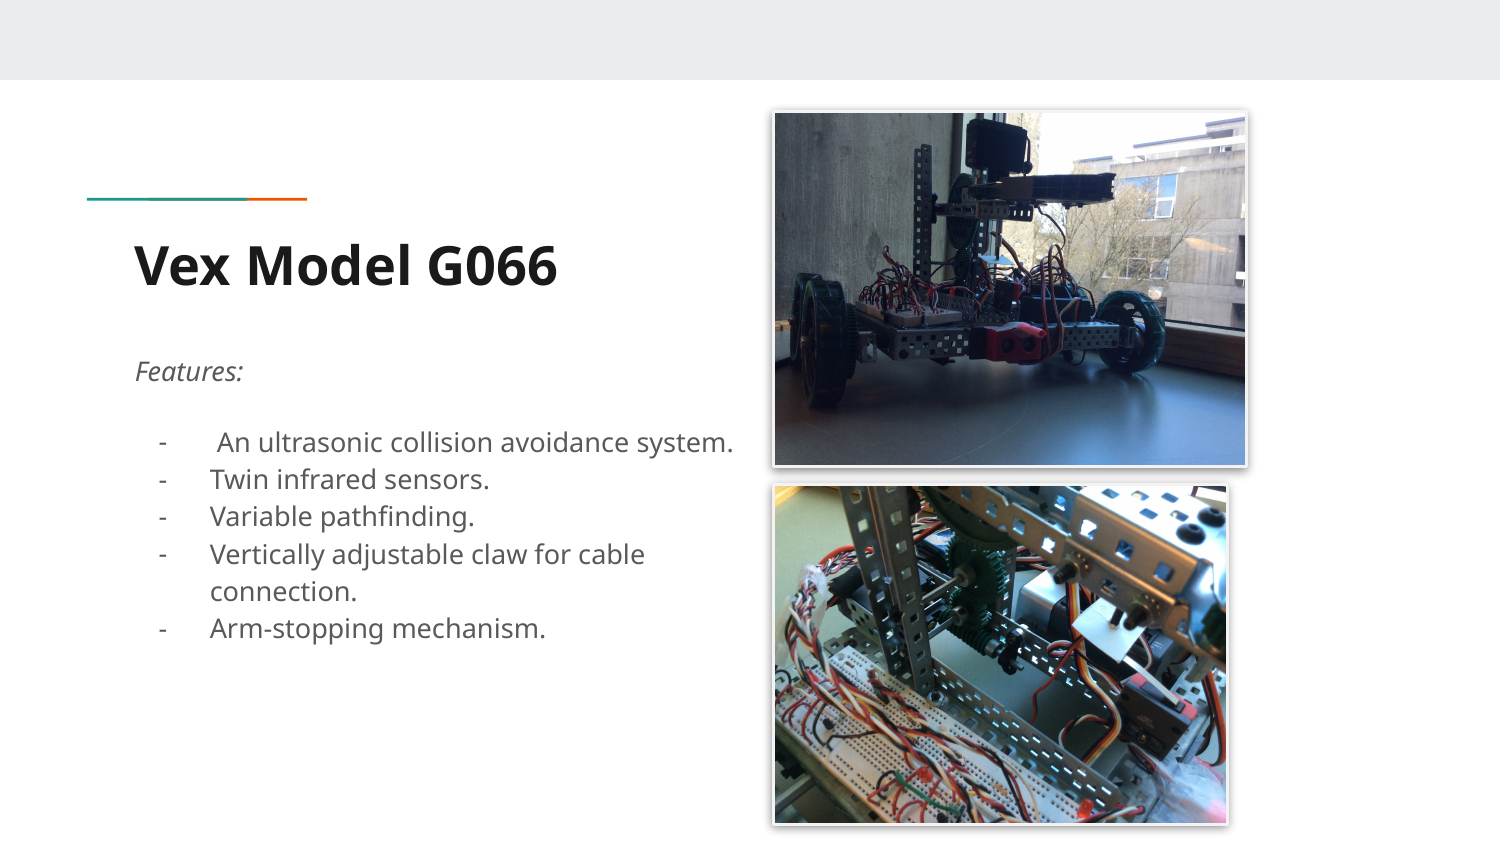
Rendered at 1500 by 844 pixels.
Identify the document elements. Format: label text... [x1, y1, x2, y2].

title Vex Model G066 [119, 216, 662, 334]
list Features: An ultrasonic collision avoidance system. Twin infrared sensors. Variable pathfinding. Vertically adjustable claw for cable connection. Arm-stopping mechanism. [119, 334, 771, 697]
picture [774, 113, 1246, 465]
picture [774, 485, 1227, 824]
